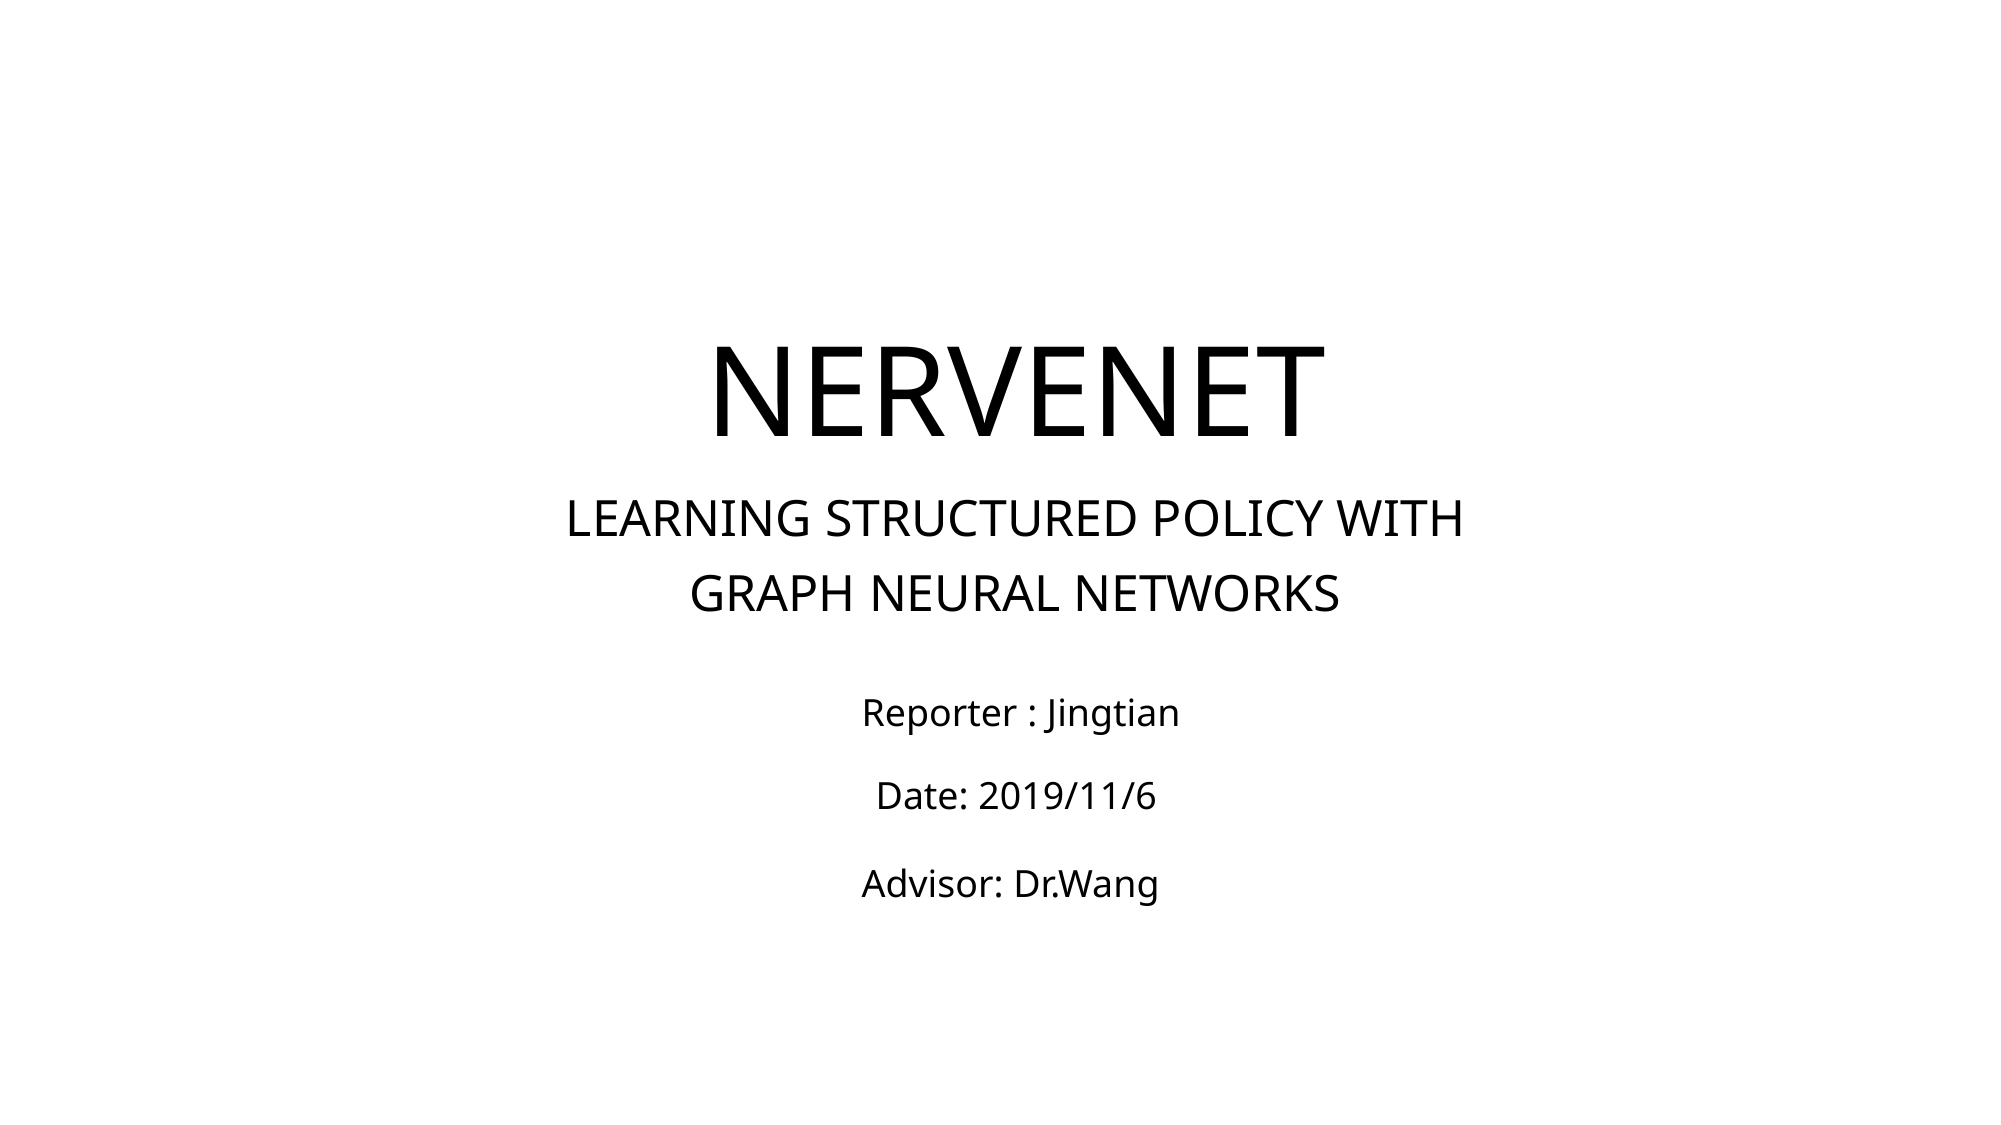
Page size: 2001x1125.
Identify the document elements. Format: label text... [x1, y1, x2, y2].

text_box Advisor: Dr.Wang [846, 852, 1452, 913]
text_box Reporter : Jingtian [846, 681, 1452, 741]
title NERVENET [265, 79, 1766, 472]
text_box Date: 2019/11/6 [860, 764, 1466, 825]
subtitle LEARNING STRUCTURED POLICY WITH GRAPH NEURAL NETWORKS [265, 486, 1766, 758]
